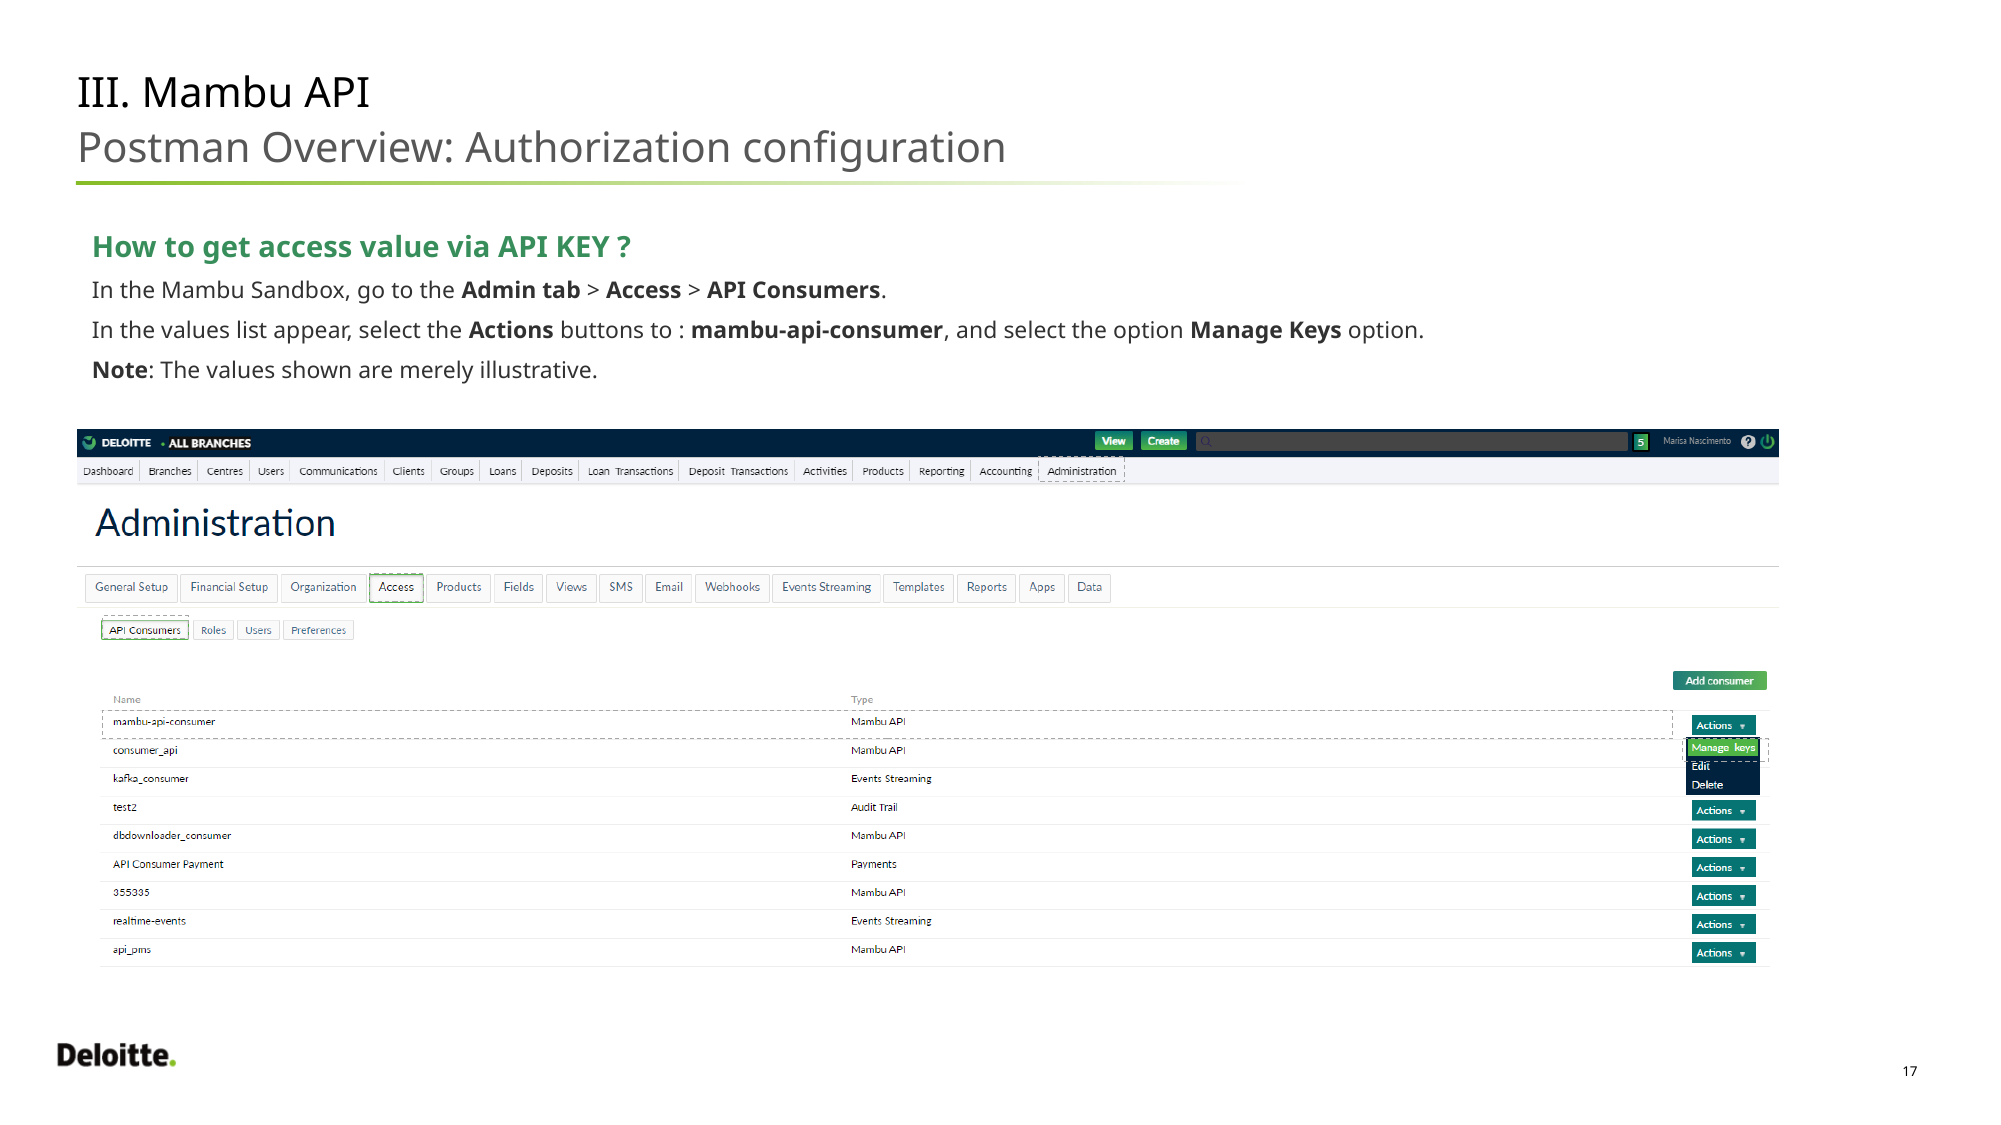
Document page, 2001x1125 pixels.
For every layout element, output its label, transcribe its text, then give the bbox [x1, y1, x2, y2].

picture [46, 1029, 212, 1085]
text_box [27, 0, 1752, 200]
text_box Postman Overview: Authorization configuration [77, 121, 1923, 245]
text_box III. Mambu API [77, 65, 1923, 121]
text_box How to get access value via API KEY ? In the Mambu Sandbox, go to the Admin tab > Access > API Consumers. In the values list appear, select the Actions buttons to : mambu-api-consumer, and select the option Manage Keys option. Note: The values shown are merely illustrative. [77, 220, 1798, 391]
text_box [76, 429, 1779, 980]
